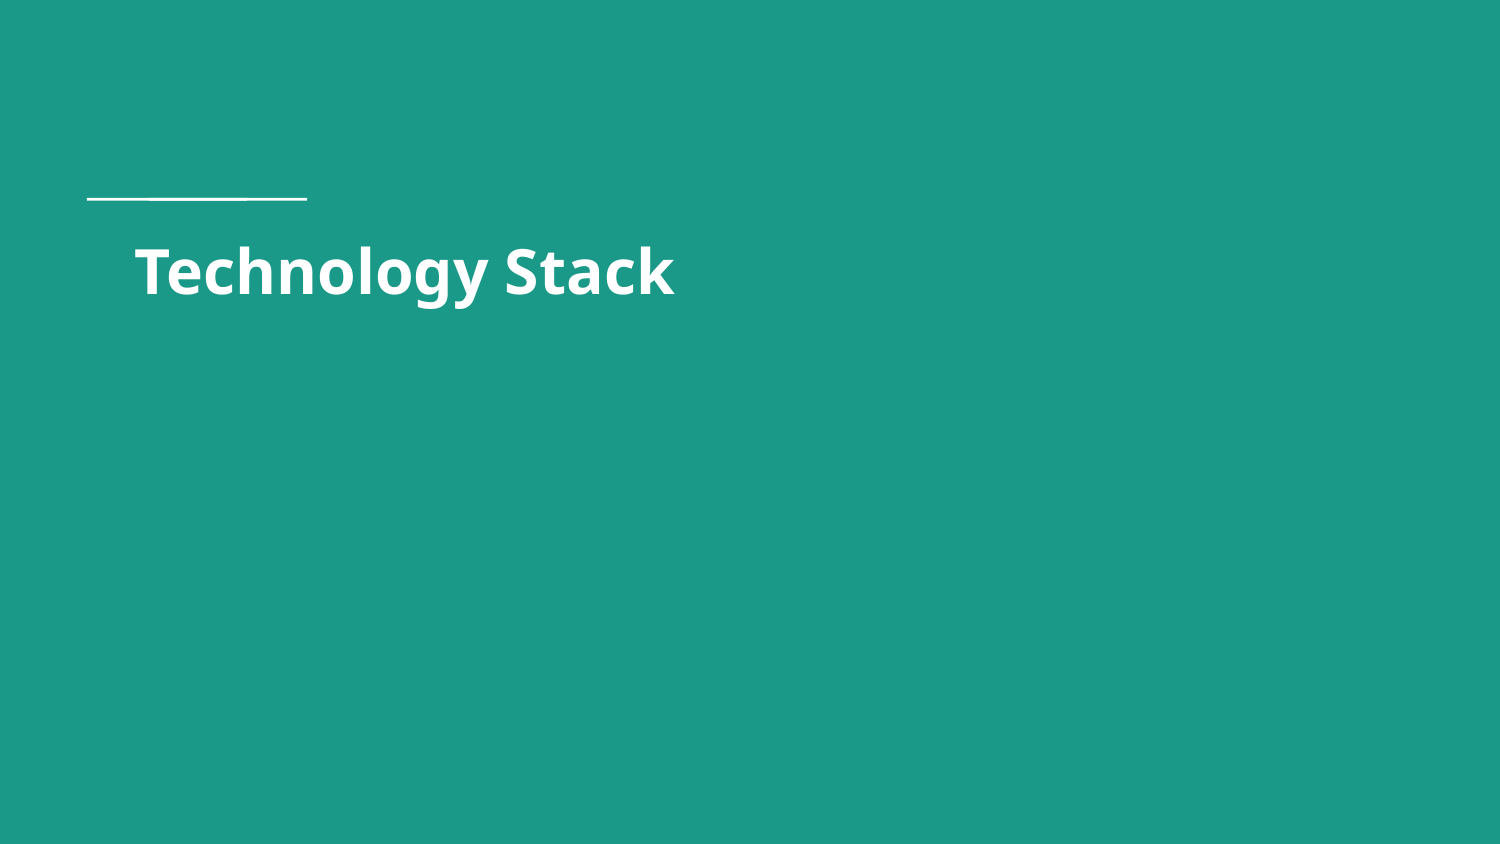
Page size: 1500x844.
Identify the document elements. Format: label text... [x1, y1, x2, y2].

title Technology Stack [119, 216, 1381, 466]
